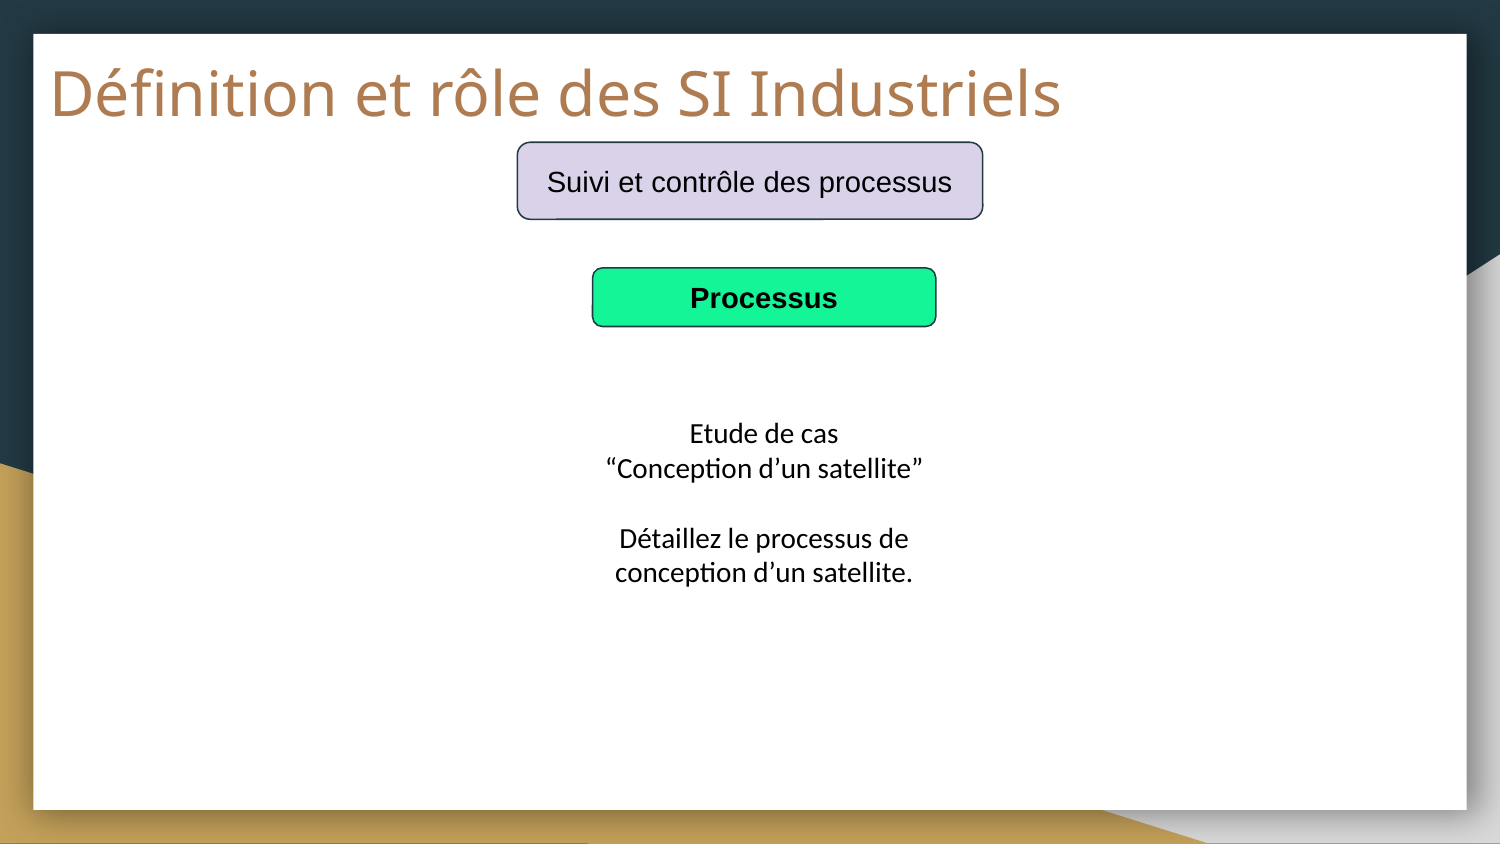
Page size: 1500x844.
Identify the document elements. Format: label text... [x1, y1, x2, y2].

text_box Processus [592, 267, 936, 327]
title Définition et rôle des SI Industriels [34, 38, 1266, 196]
text_box Etude de cas “Conception d’un satellite” Détaillez le processus de conception d’un satellite. [566, 398, 962, 604]
text_box Suivi et contrôle des processus [517, 142, 983, 220]
